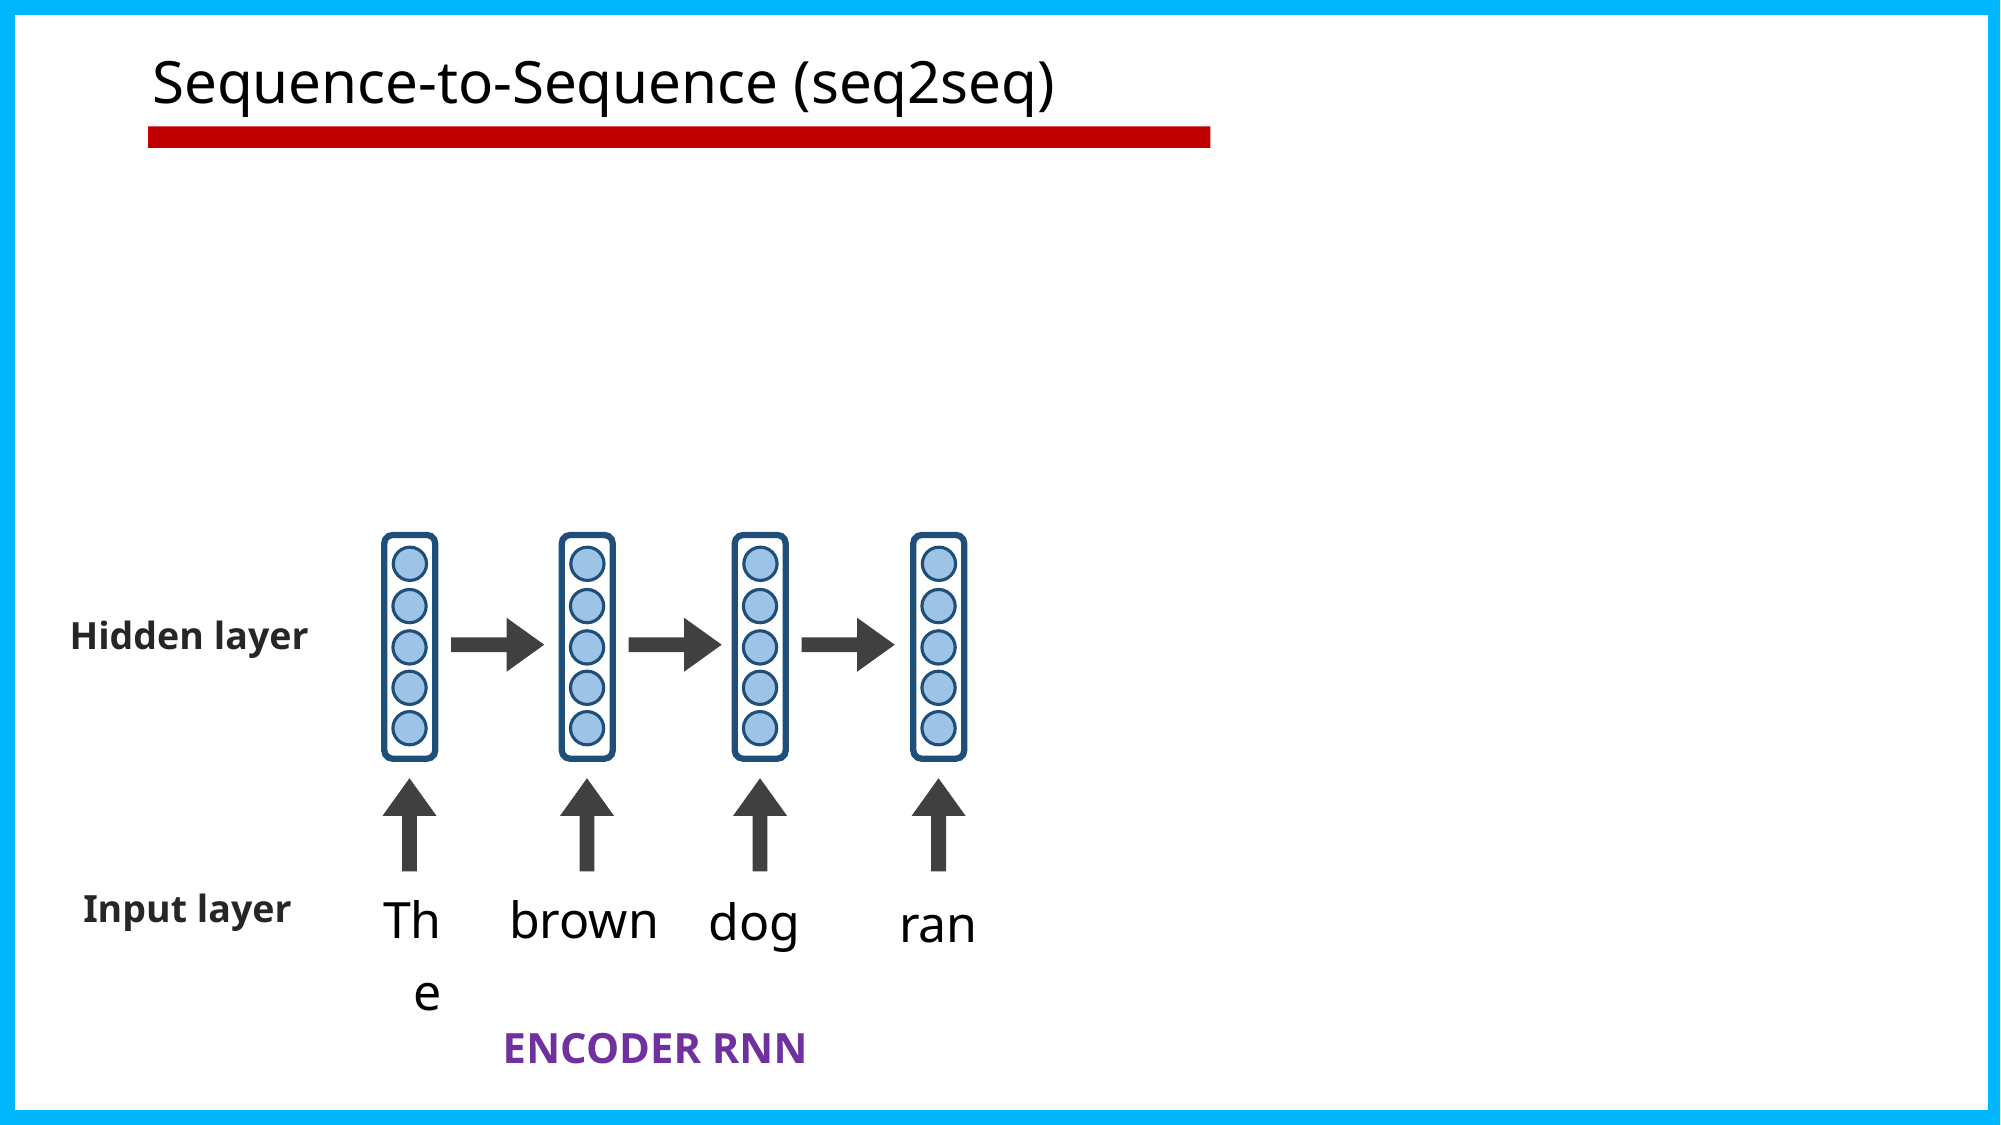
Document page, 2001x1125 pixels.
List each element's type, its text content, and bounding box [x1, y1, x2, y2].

text_box The [341, 868, 457, 952]
title Sequence-to-Sequence (seq2seq) [137, 45, 1605, 236]
text_box dog [652, 871, 857, 954]
text_box [558, 776, 617, 868]
text_box ran [836, 873, 1041, 956]
text_box [148, 236, 1878, 991]
text_box [505, 615, 513, 621]
text_box Hidden layer [38, 595, 324, 673]
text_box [297, 621, 475, 673]
text_box [856, 615, 864, 621]
text_box ENCODER RNN [444, 1004, 866, 1082]
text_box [648, 621, 826, 673]
text_box Input layer [55, 868, 307, 947]
text_box [683, 615, 691, 621]
text_box [731, 776, 790, 871]
text_box brown [482, 868, 686, 952]
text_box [475, 621, 648, 673]
text_box [909, 776, 968, 873]
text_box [826, 621, 1051, 673]
text_box [380, 776, 439, 868]
